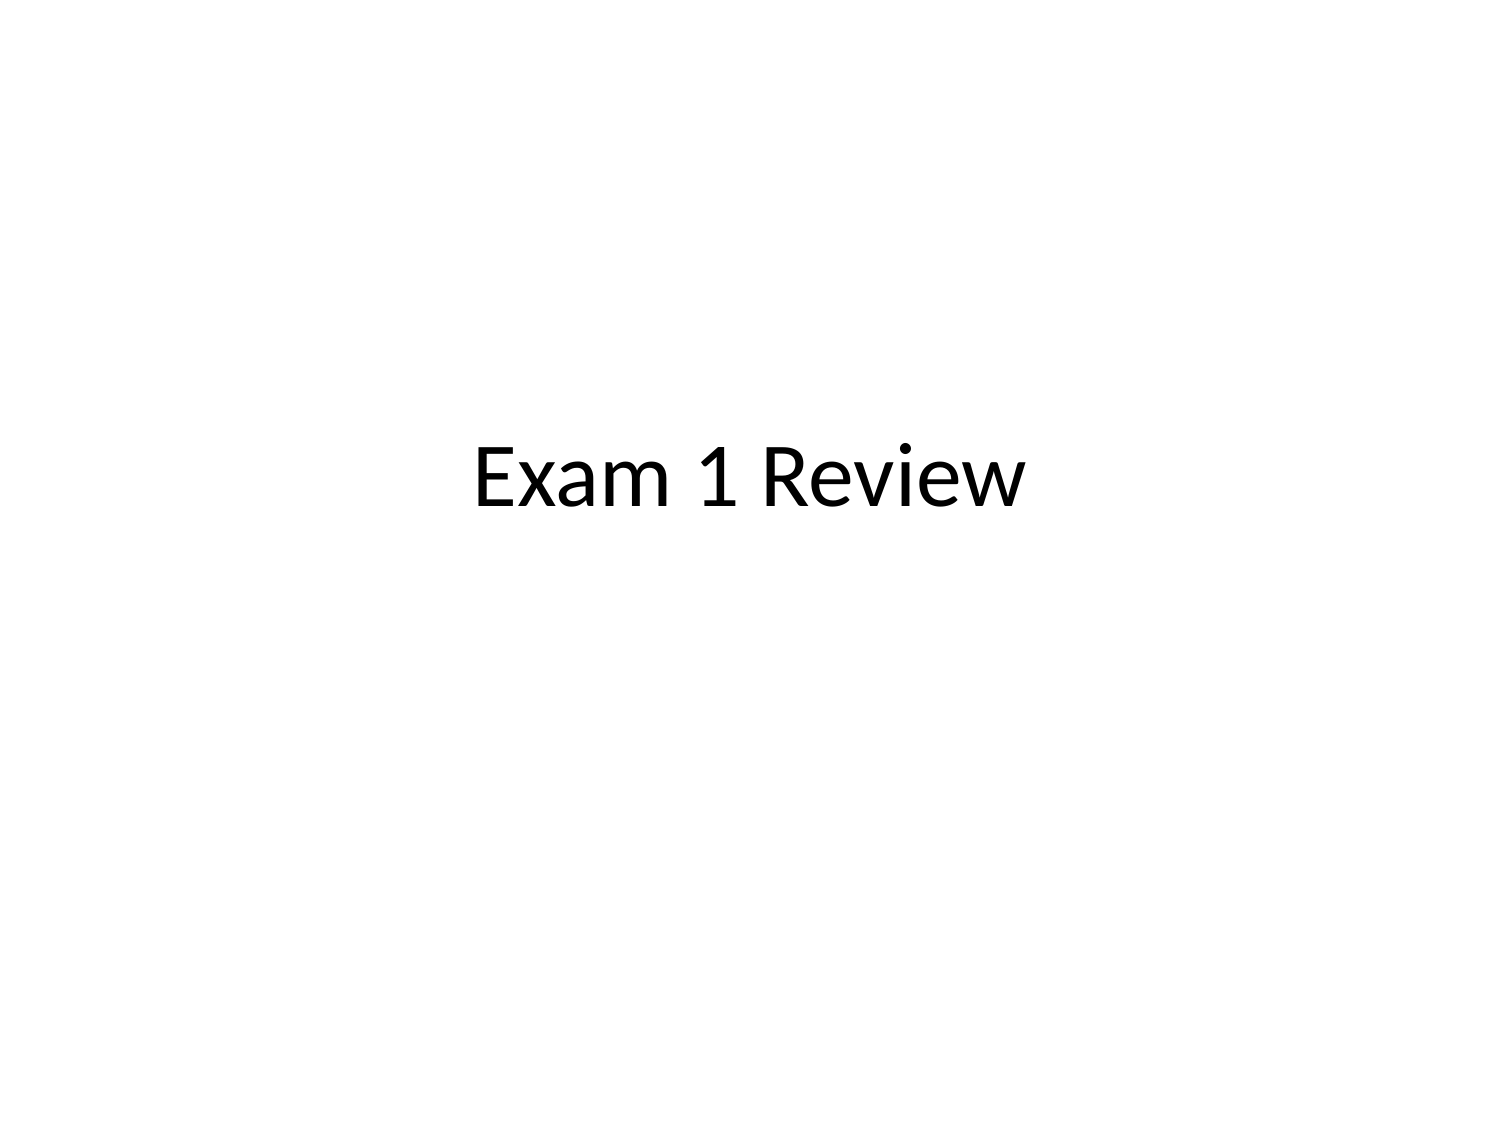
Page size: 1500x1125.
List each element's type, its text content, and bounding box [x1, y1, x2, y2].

title Exam 1 Review [112, 349, 1388, 591]
